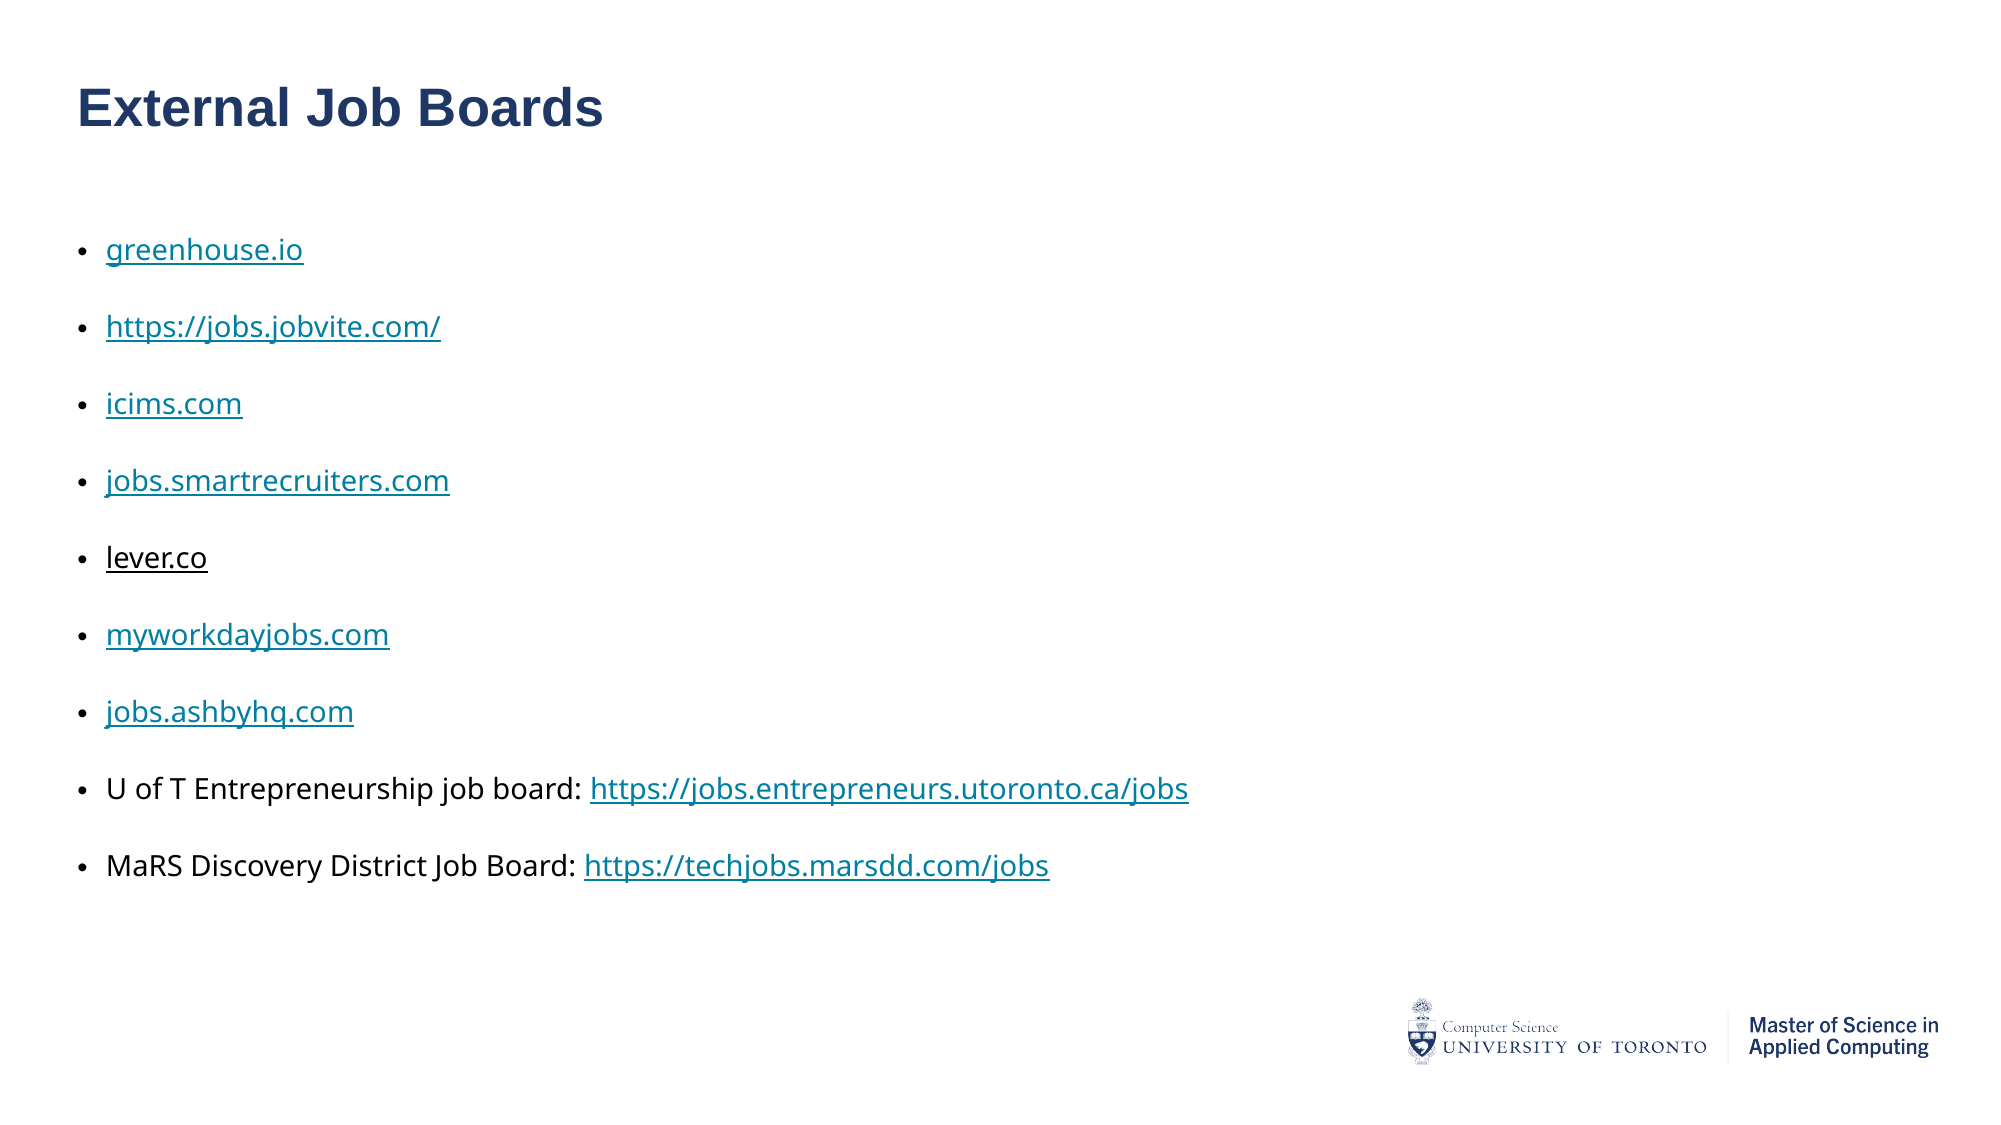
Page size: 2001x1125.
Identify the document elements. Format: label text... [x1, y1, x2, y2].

picture [1408, 998, 1938, 1065]
list greenhouse.io https://jobs.jobvite.com/ icims.com jobs.smartrecruiters.com lever.co myworkdayjobs.com jobs.ashbyhq.com U of T Entrepreneurship job board: https://jobs.entrepreneurs.utoronto.ca/jobs MaRS Discovery District Job Board: https://techjobs.marsdd.com/jobs [62, 219, 1469, 906]
title External Job Boards [62, 72, 1469, 219]
